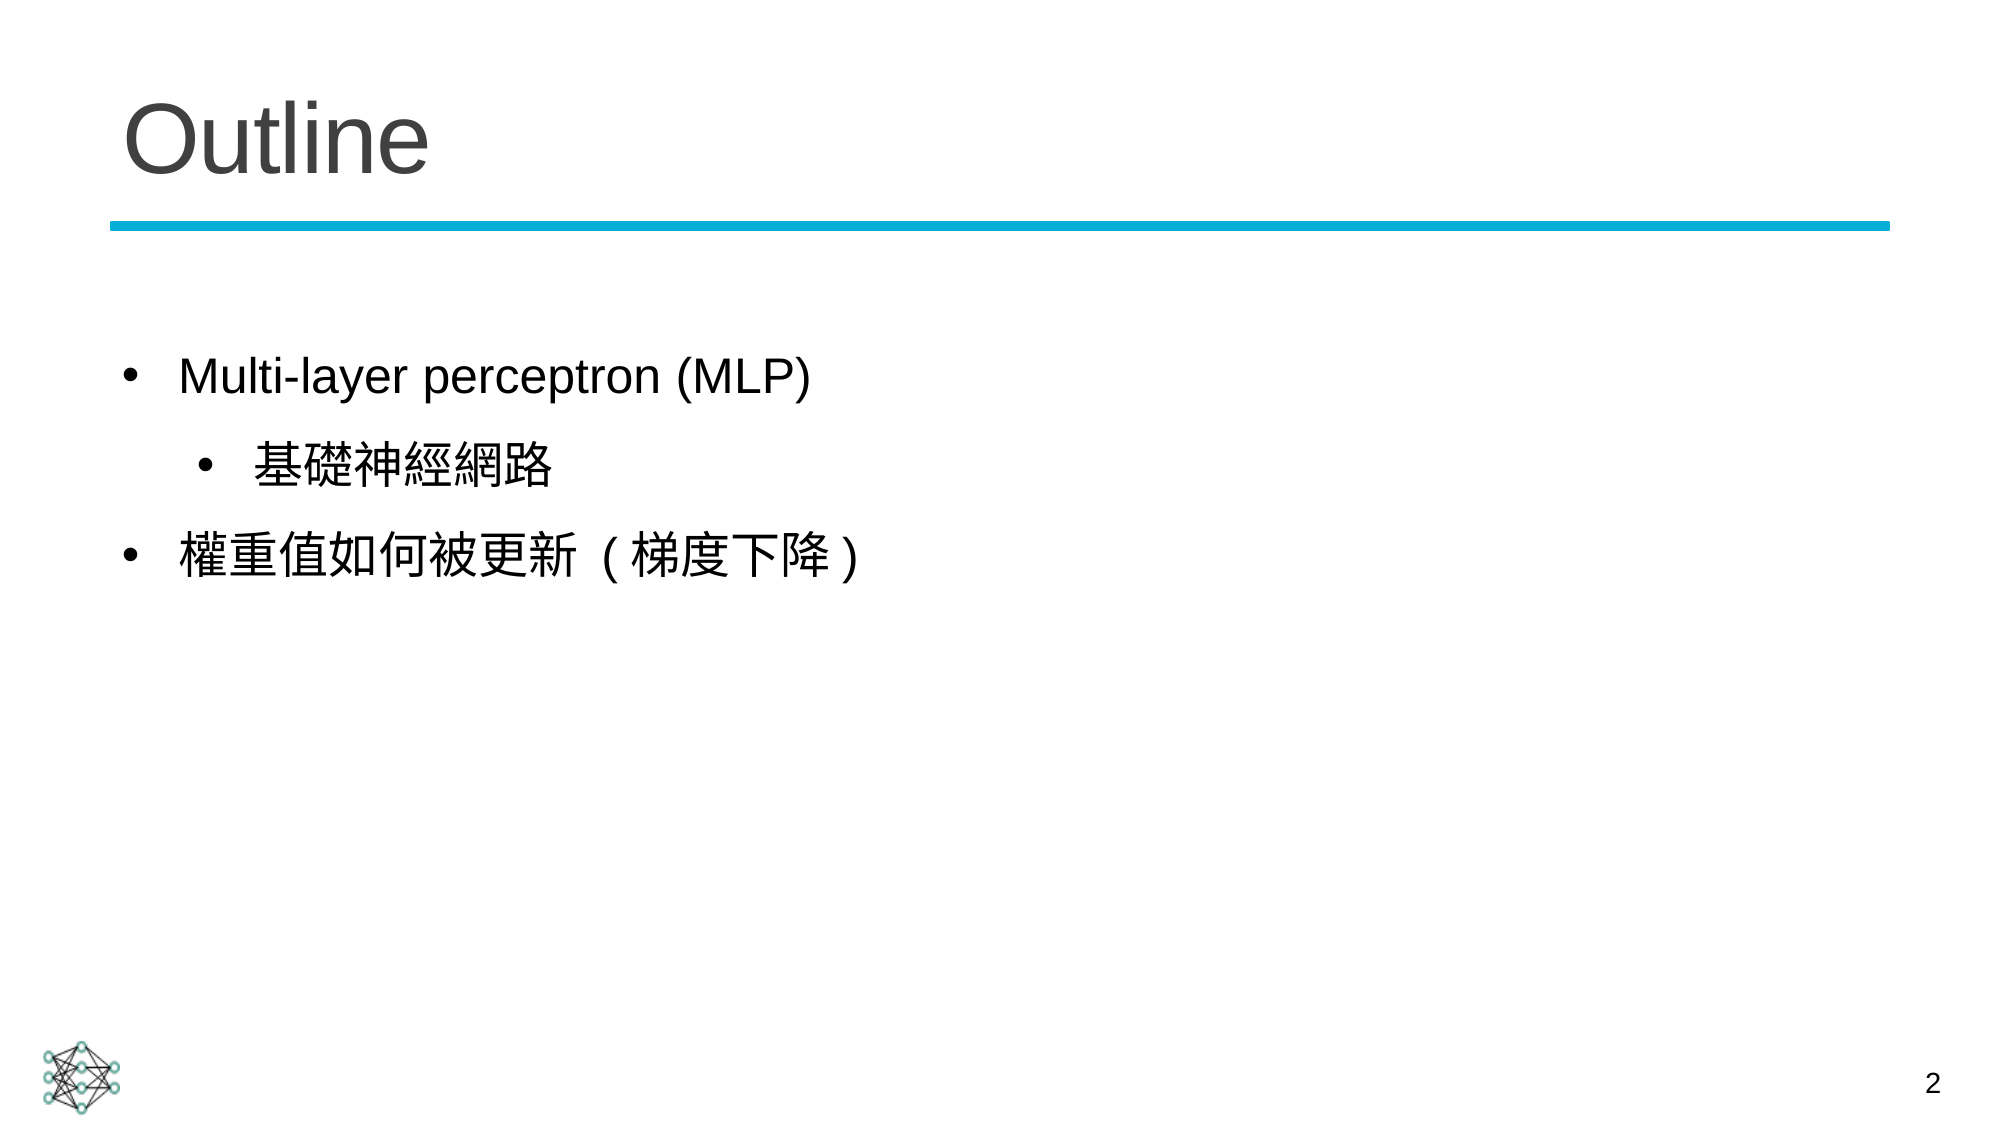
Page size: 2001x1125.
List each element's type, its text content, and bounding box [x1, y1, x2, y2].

text_box Multi-layer perceptron (MLP) 基礎神經網路 權重值如何被更新 (梯度下降) [107, 306, 1875, 592]
title Outline [107, 58, 1899, 228]
picture [43, 1041, 120, 1116]
slide_number 2 [1740, 1052, 1957, 1113]
